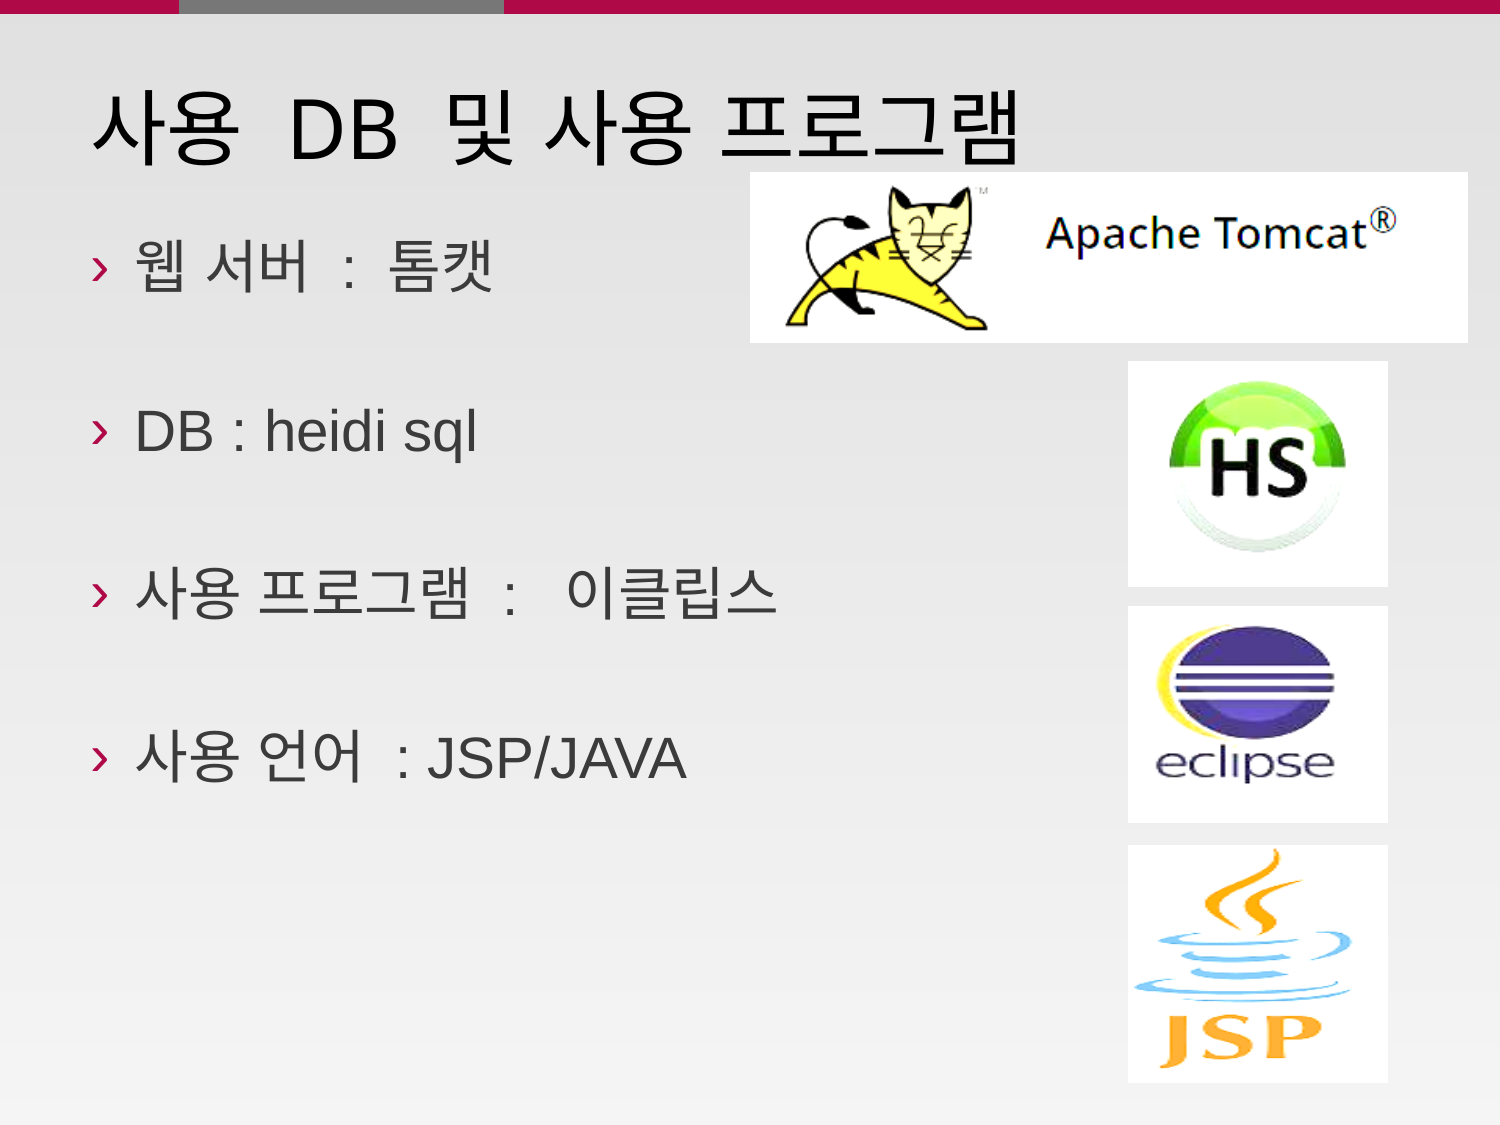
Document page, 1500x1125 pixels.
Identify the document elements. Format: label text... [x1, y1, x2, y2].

picture [748, 171, 1469, 344]
picture [1126, 844, 1389, 1084]
picture [1126, 360, 1389, 588]
title 사용 DB 및 사용 프로그램 [75, 50, 1425, 202]
list 웹 서버 : 톰캣 DB : heidi sql 사용 프로그램 : 이클립스 사용 언어 : JSP/JAVA [75, 222, 1425, 1005]
picture [1126, 605, 1389, 824]
